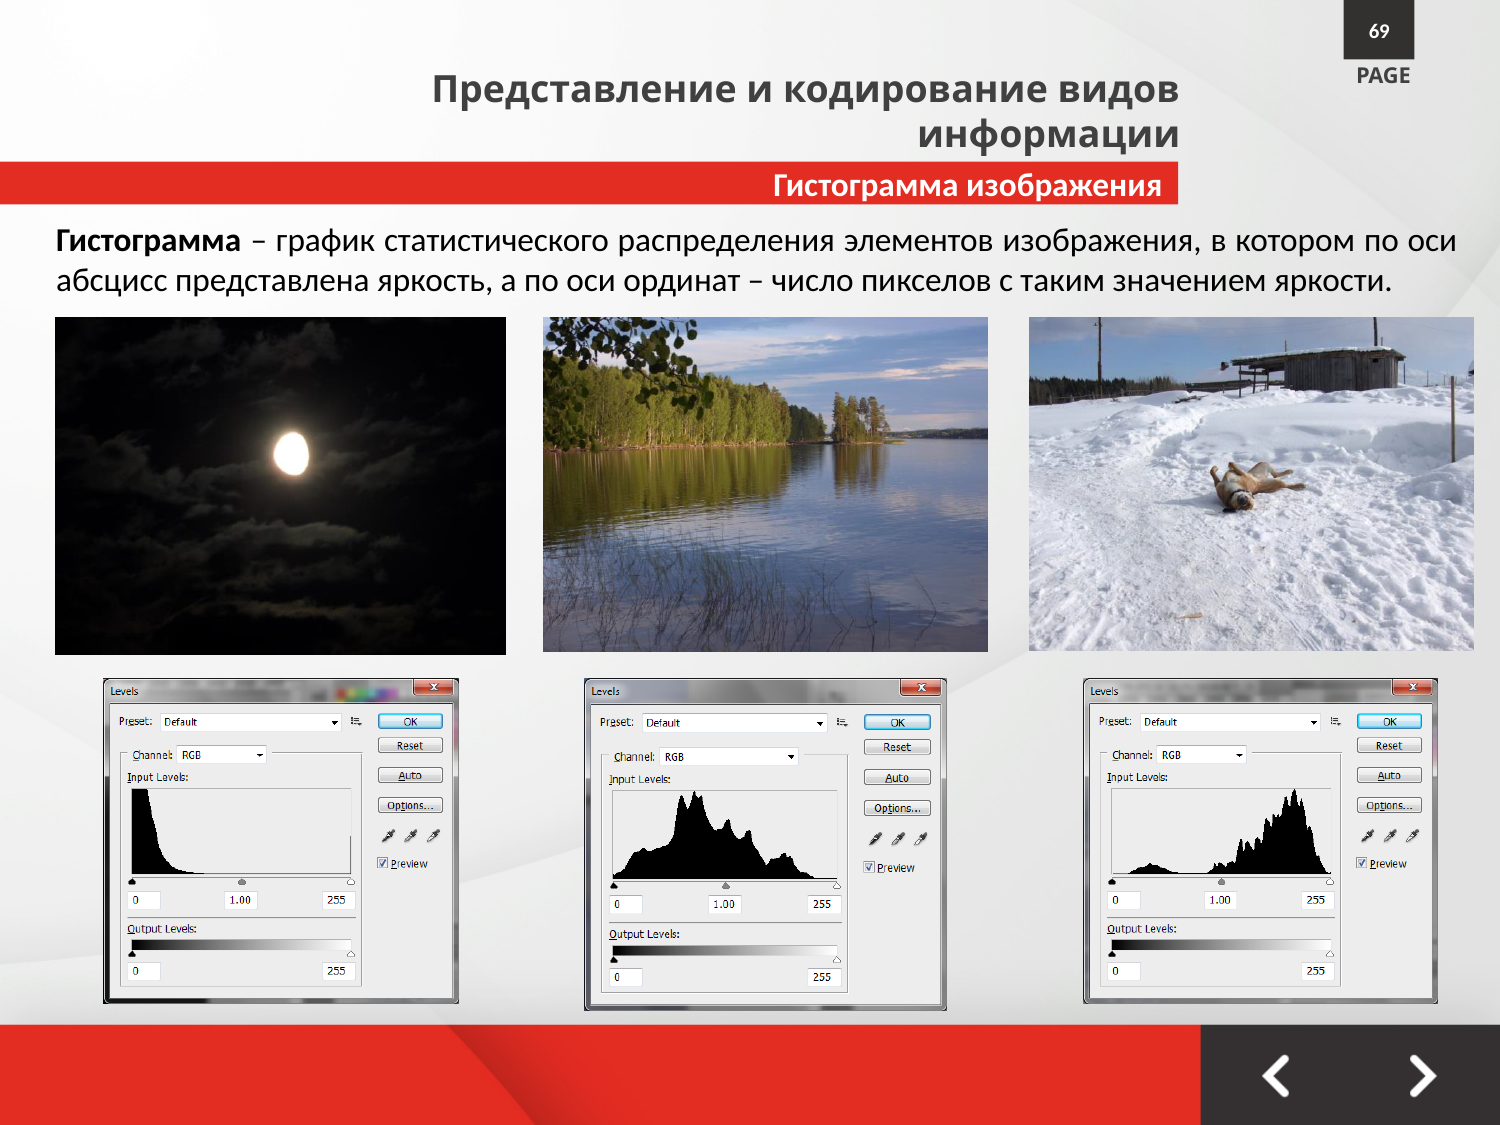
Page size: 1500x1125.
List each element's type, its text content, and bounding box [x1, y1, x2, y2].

text_box Гистограмма – график статистического распределения элементов изображения, в котором по оси абсцисс представлена яркость, а по оси ординат – число пикселов с таким значением яркости. [41, 210, 1474, 306]
picture [0, 0, 1500, 1125]
text_box Представление и кодирование видов информации [171, 57, 1196, 163]
subtitle Гистограмма изображения [0, 161, 1179, 205]
text_box PAGE [1341, 54, 1426, 96]
text_box 69 [1342, 0, 1417, 61]
